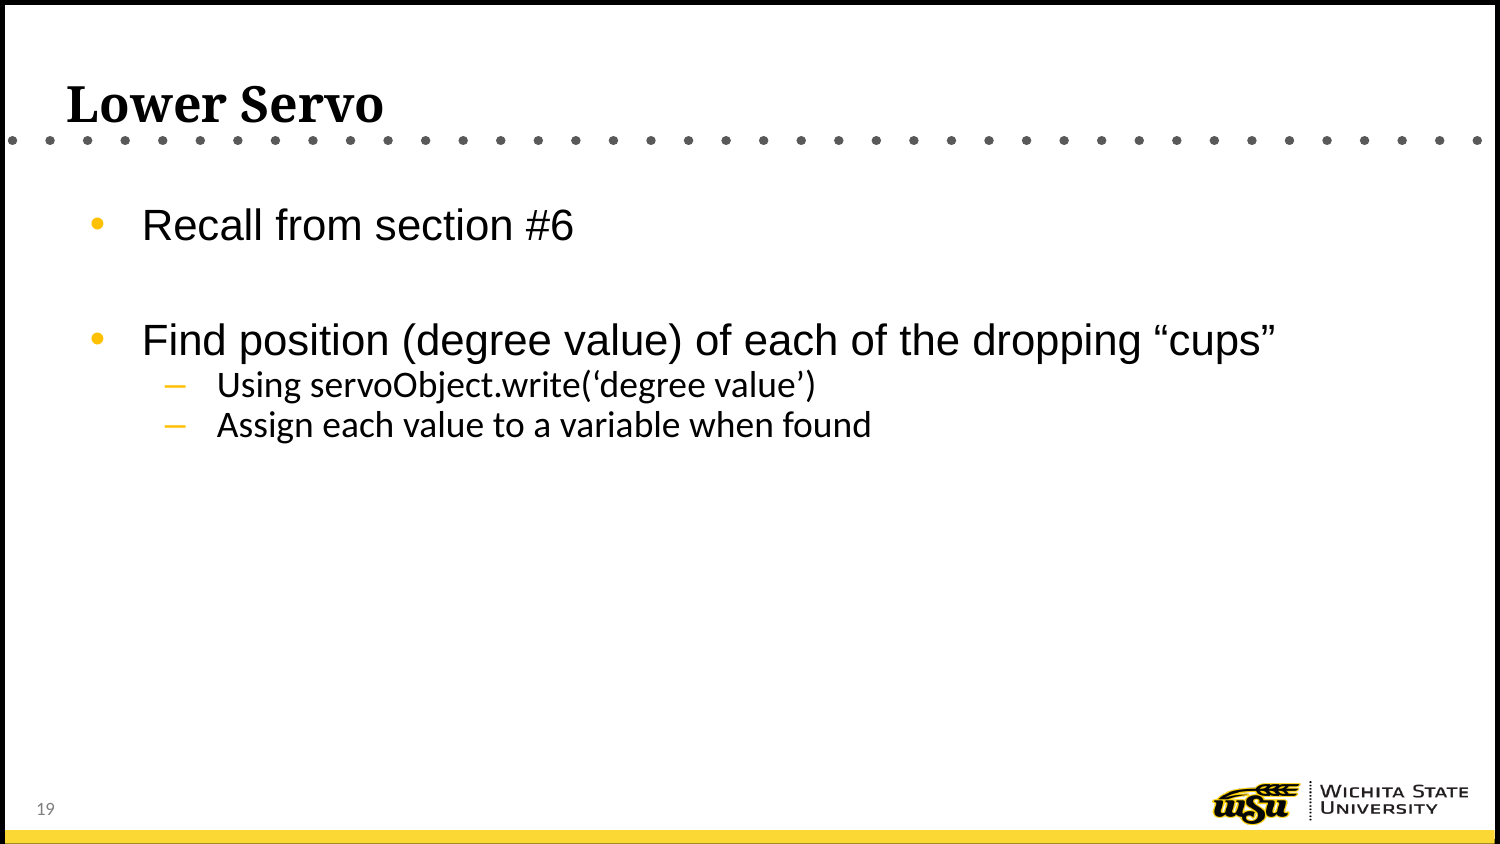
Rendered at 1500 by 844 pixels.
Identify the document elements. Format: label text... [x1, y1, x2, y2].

list Recall from section #6 Find position (degree value) of each of the dropping “cups” Using servoObject.write(‘degree value’) Assign each value to a variable when found [55, 196, 1406, 754]
picture [1212, 781, 1468, 825]
title Lower Servo [55, 33, 1450, 138]
